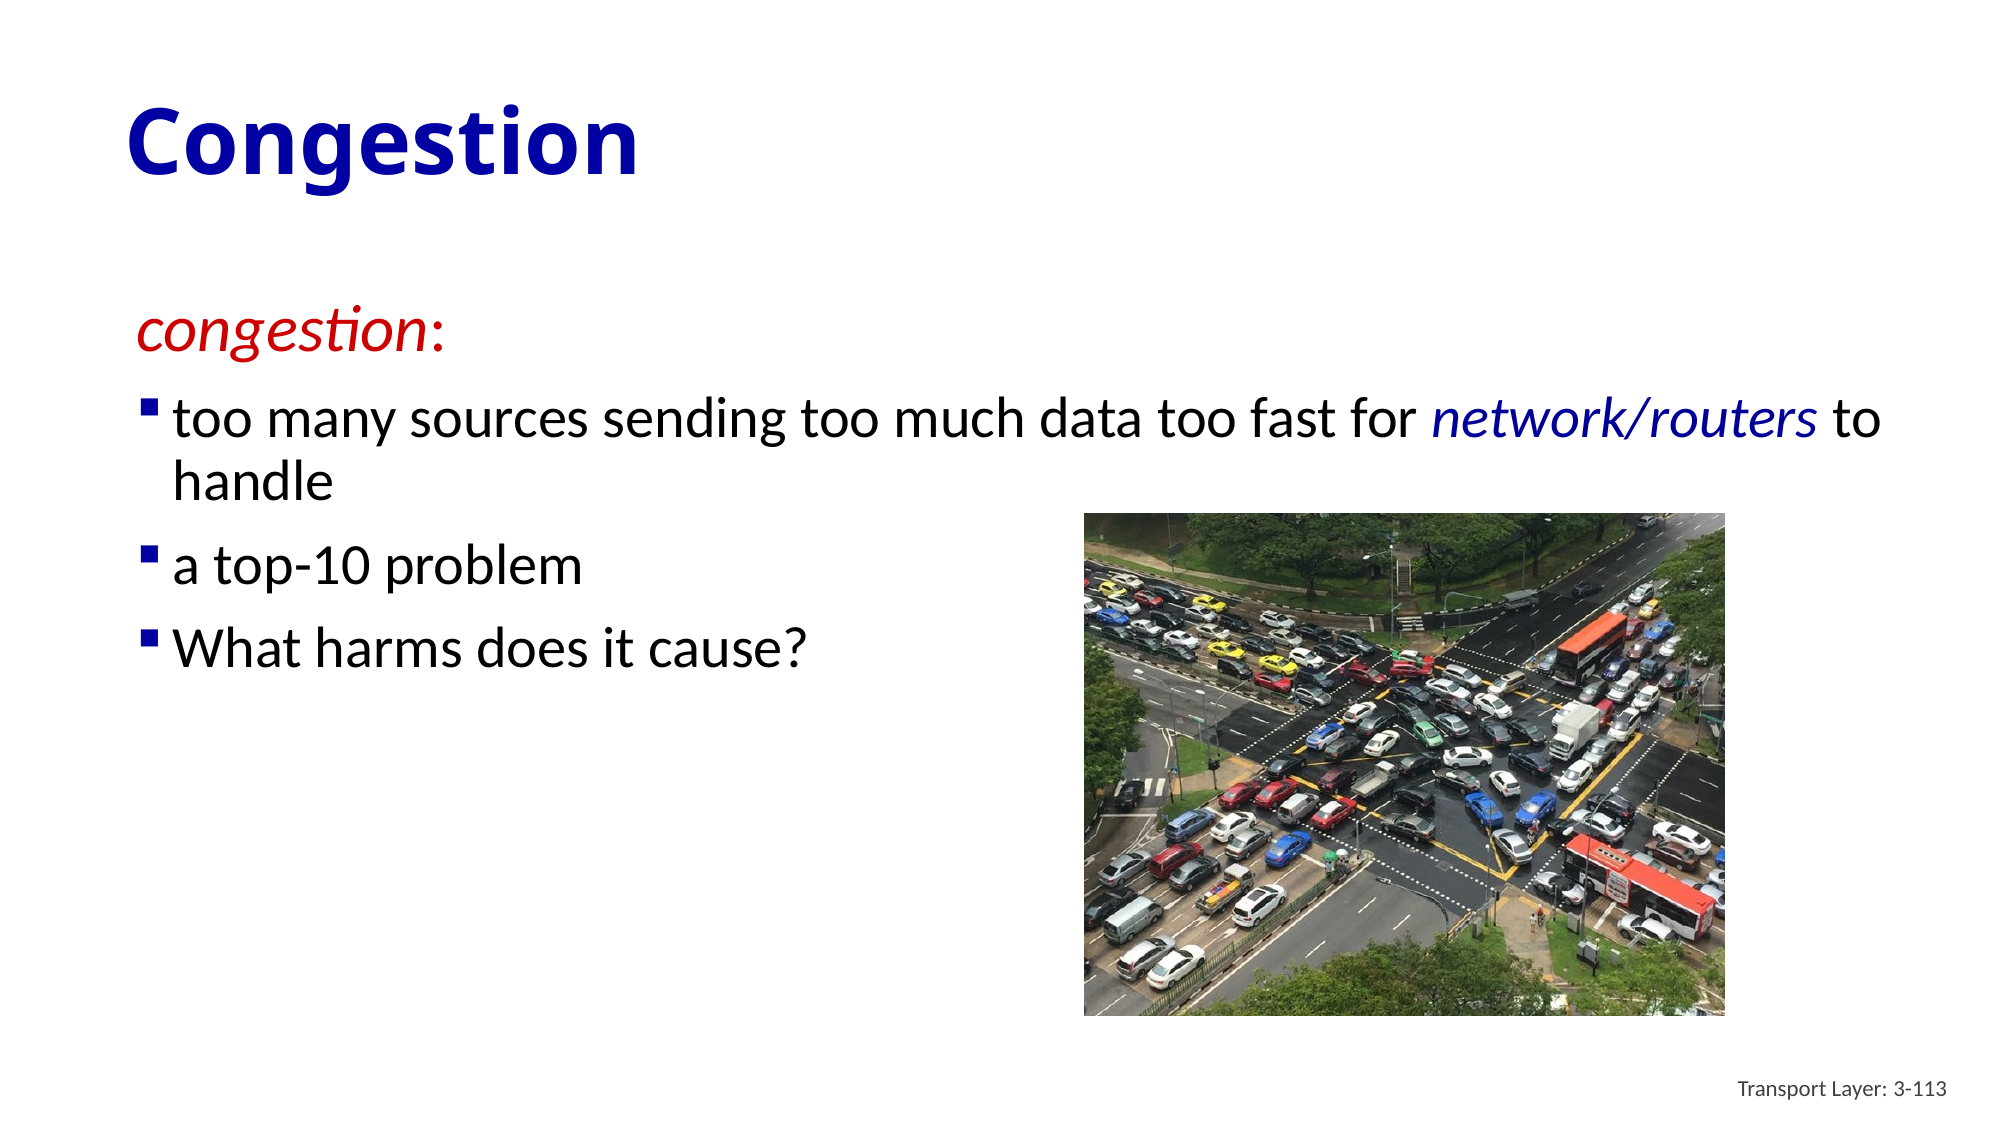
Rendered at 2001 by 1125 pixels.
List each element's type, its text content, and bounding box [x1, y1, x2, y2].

slide_number Transport Layer: 3-113 [1512, 1056, 1963, 1117]
title Congestion [109, 71, 1835, 219]
list congestion: too many sources sending too much data too fast for network/routers to handle a top-10 problem What harms does it cause? [99, 286, 1963, 1001]
picture [1084, 513, 1725, 1017]
